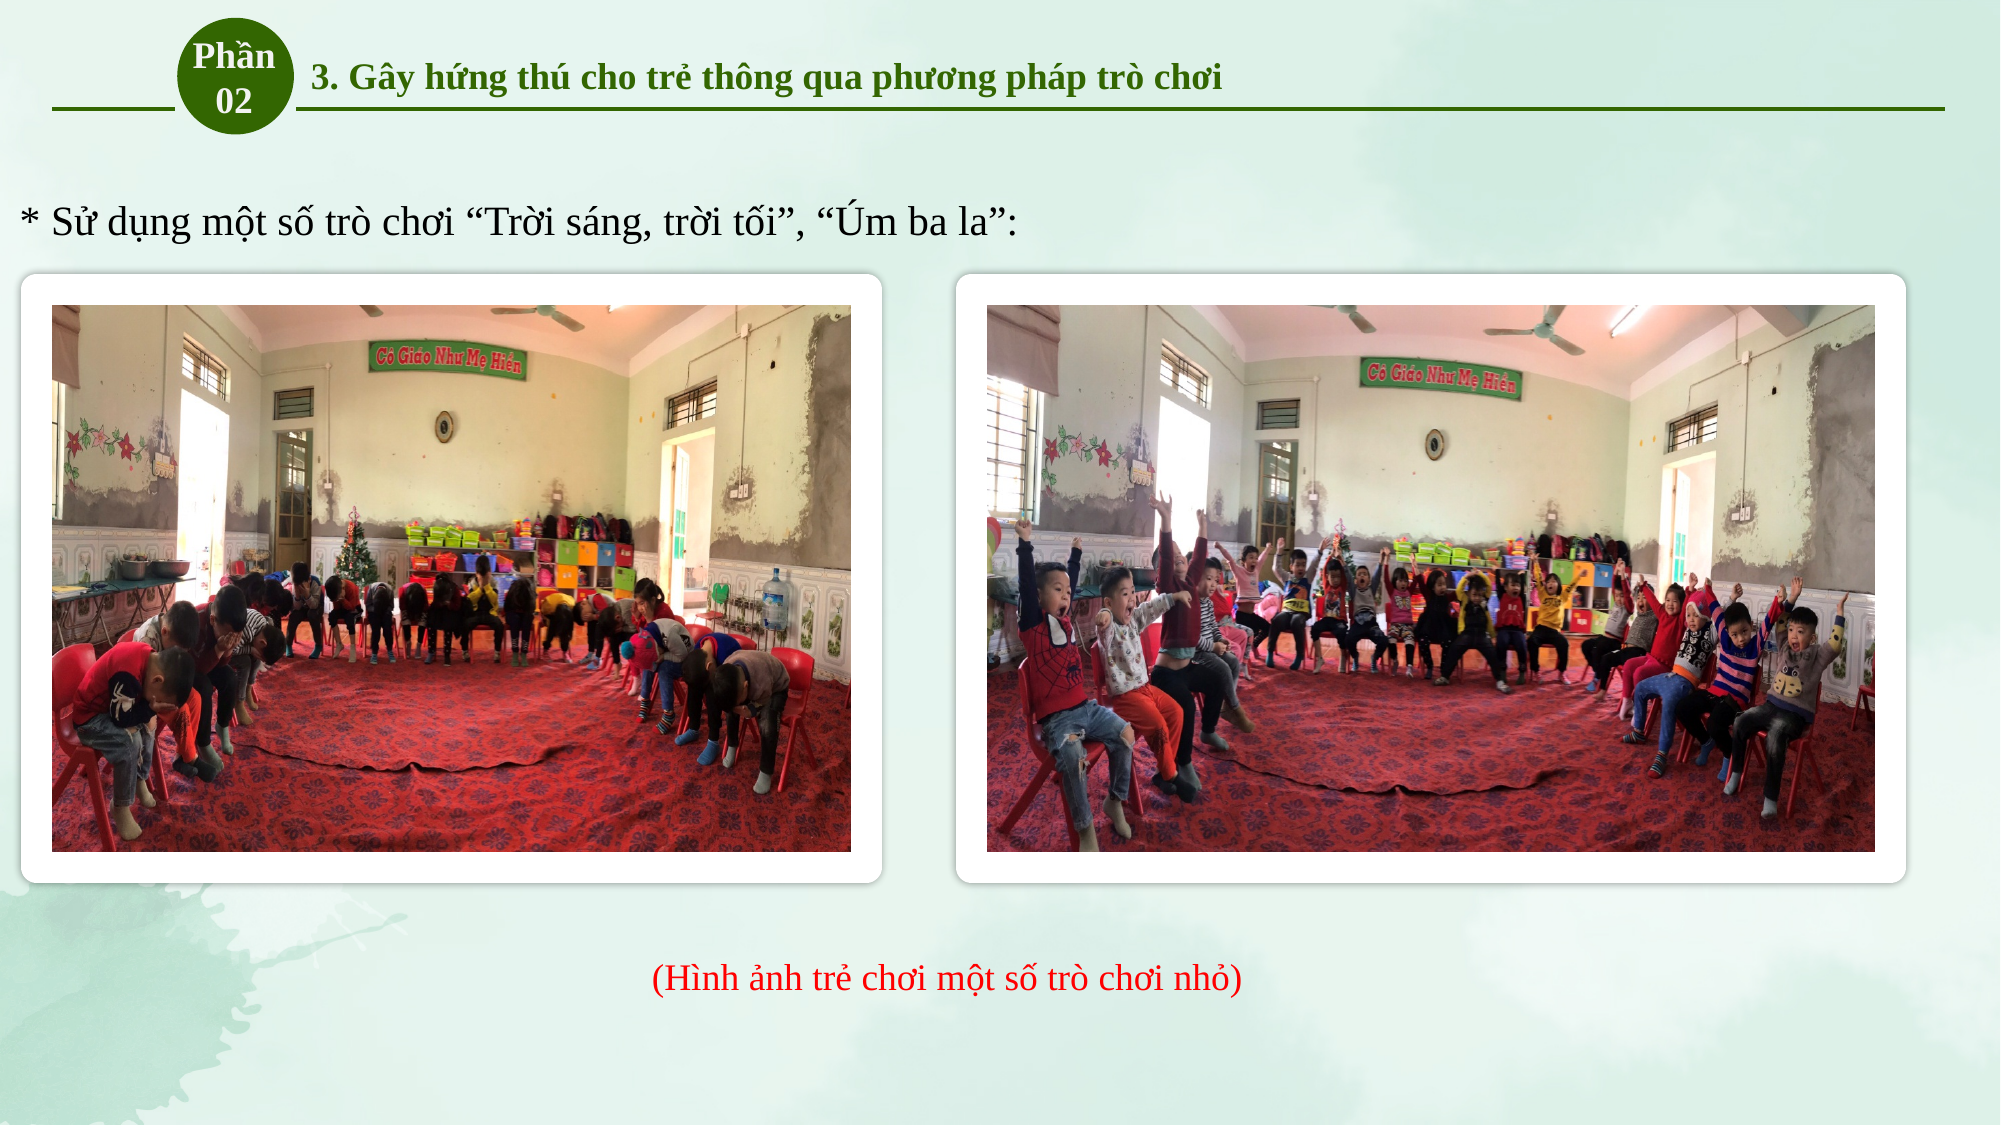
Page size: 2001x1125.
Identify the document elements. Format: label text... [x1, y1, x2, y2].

text_box (Hình ảnh trẻ chơi một số trò chơi nhỏ) [636, 923, 1258, 1006]
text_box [175, 17, 294, 135]
text_box 3. Gây hứng thú cho trẻ thông qua phương pháp trò chơi [296, 44, 2000, 105]
picture [0, 0, 2001, 1125]
text_box * Sử dụng một số trò chơi “Trời sáng, trời tối”, “Úm ba la”: [19, 168, 1395, 244]
